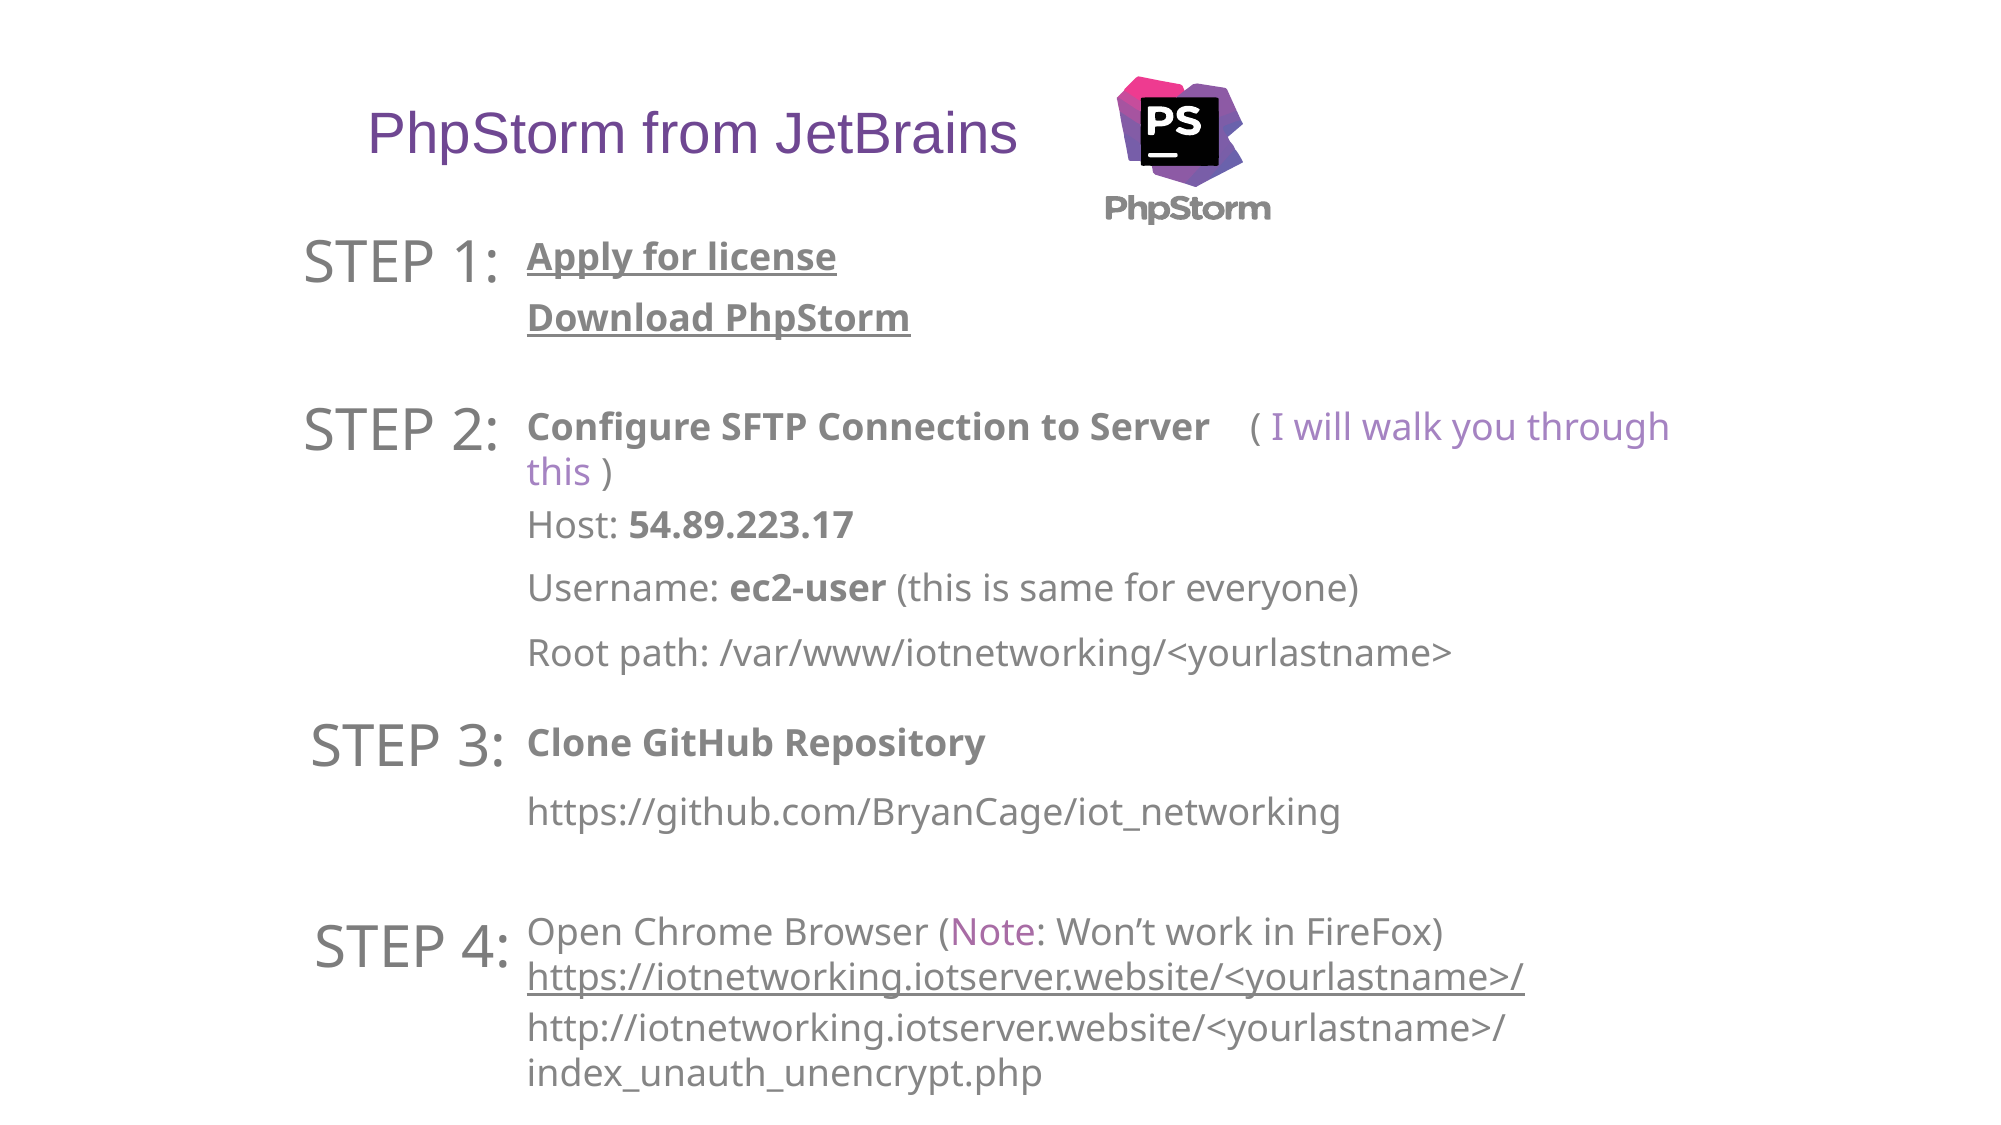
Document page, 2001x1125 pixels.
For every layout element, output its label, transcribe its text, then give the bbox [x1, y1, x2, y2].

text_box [289, 216, 1882, 1052]
title PhpStorm from JetBrains [352, 94, 1051, 176]
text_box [1105, 76, 1271, 216]
